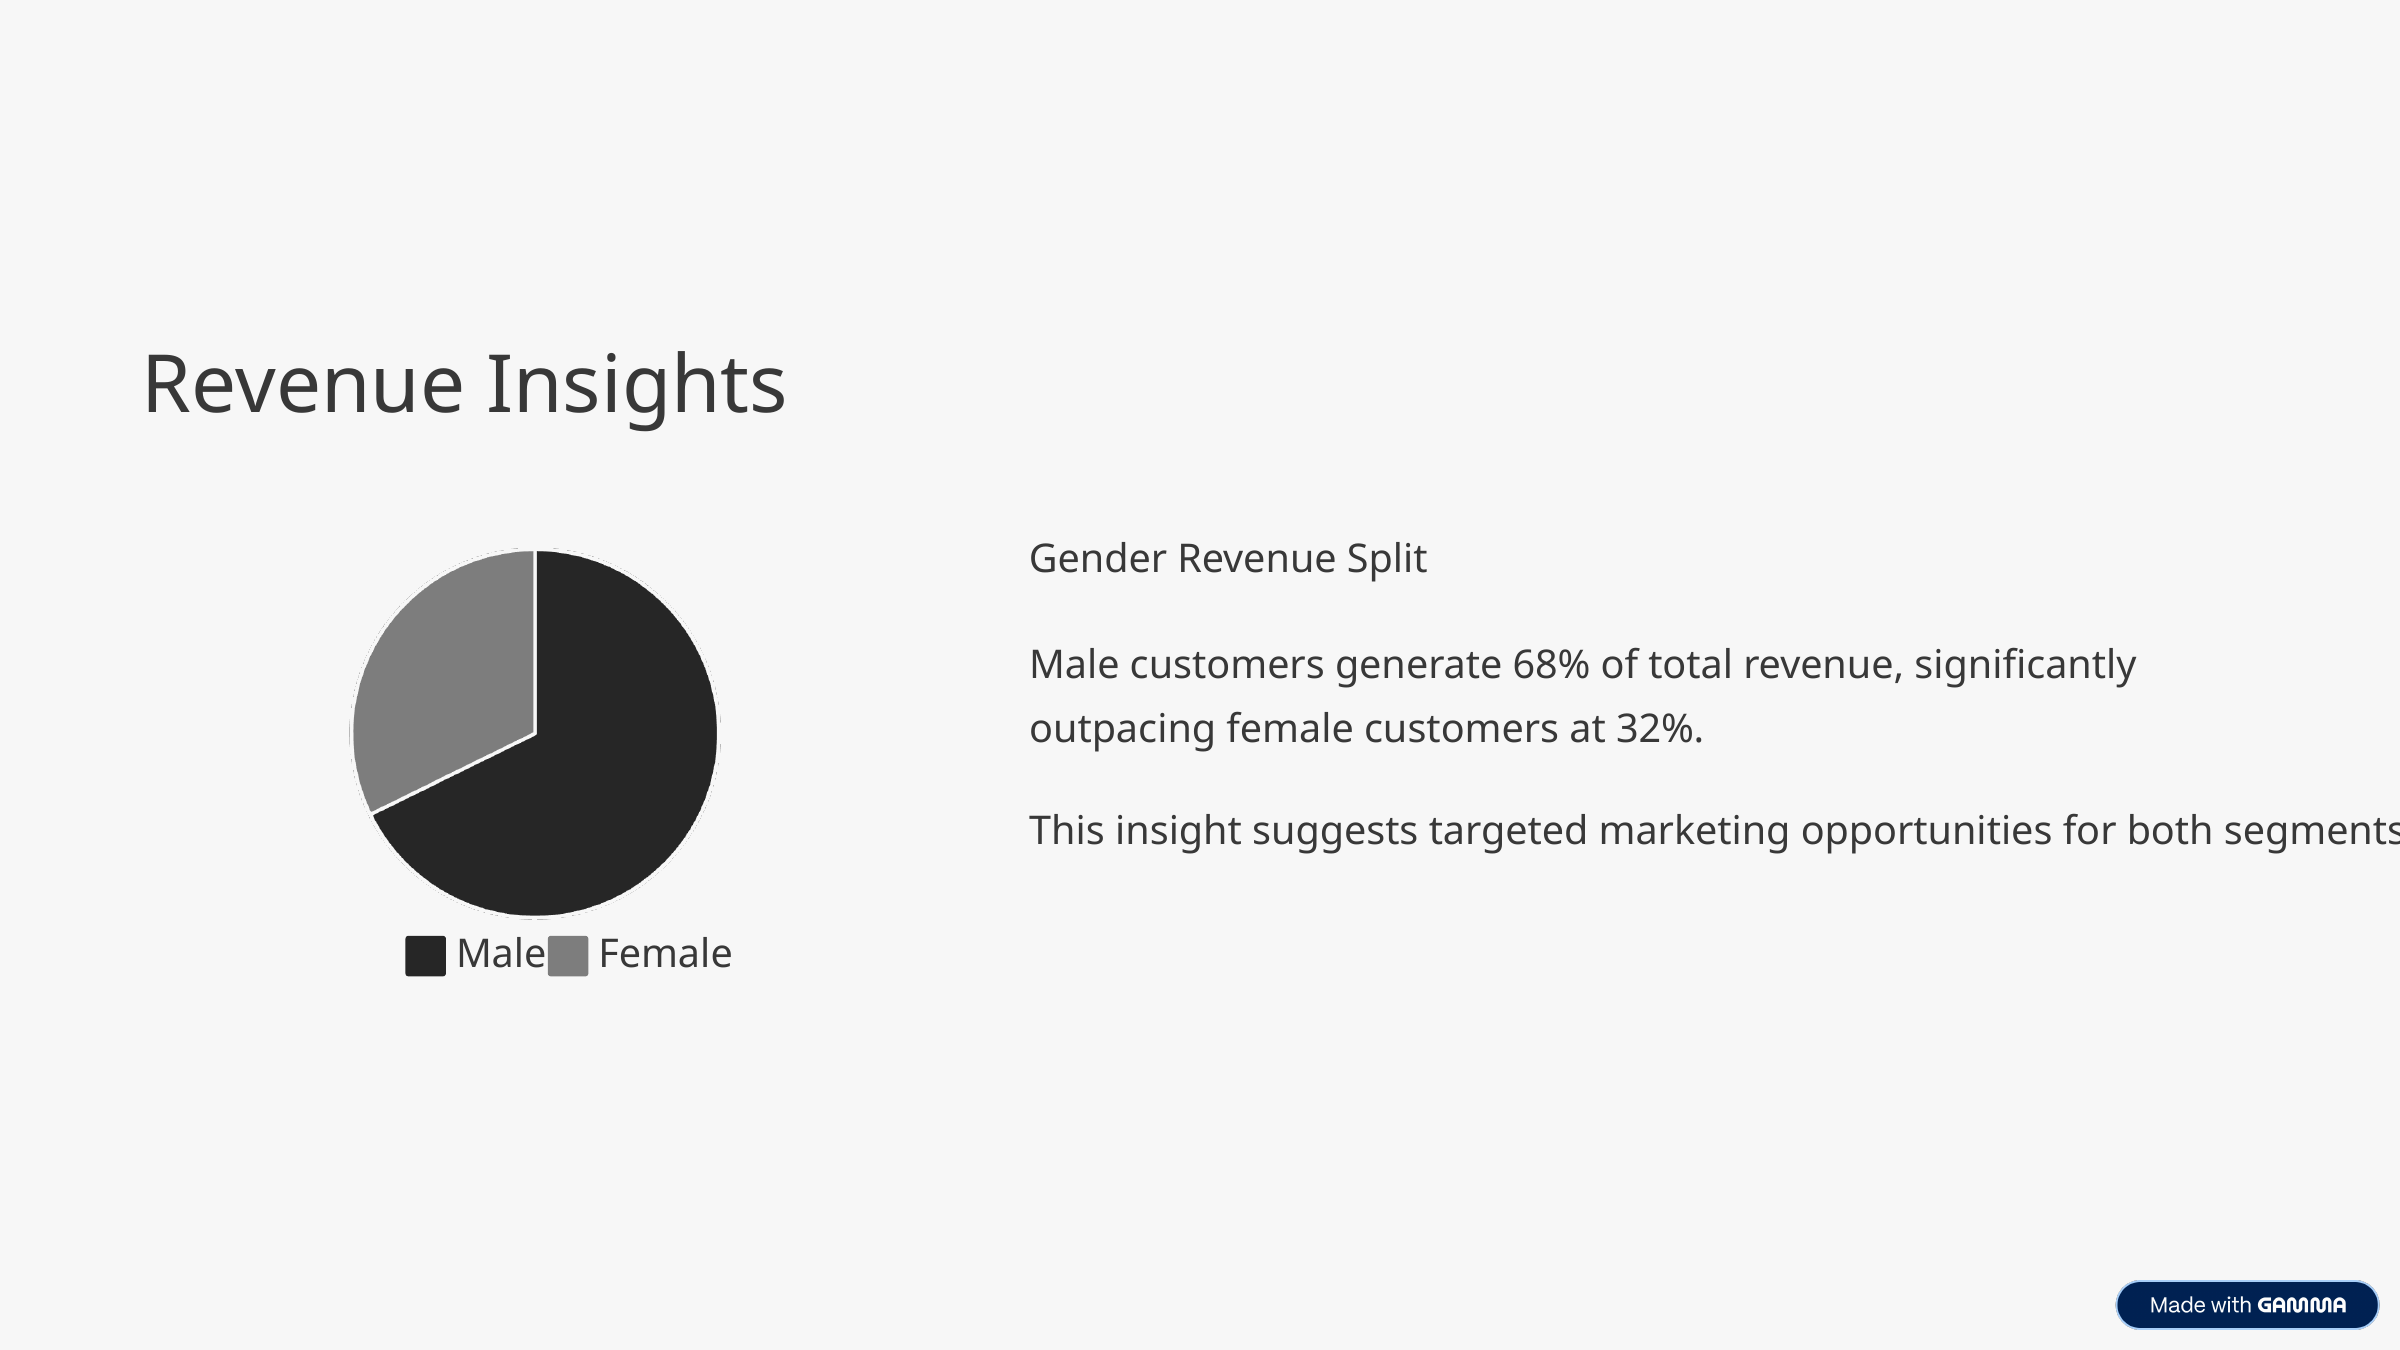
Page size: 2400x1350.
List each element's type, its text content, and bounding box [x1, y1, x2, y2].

text_box Gender Revenue Split [1029, 530, 1434, 582]
text_box This insight suggests targeted marketing opportunities for both segments. [1029, 787, 2260, 853]
text_box Male customers generate 68% of total revenue, significantly outpacing female customers at 32%. [1029, 621, 2260, 752]
text_box [547, 935, 589, 977]
text_box Male [455, 935, 523, 977]
picture [141, 535, 929, 931]
text_box Female [598, 935, 700, 977]
picture [2106, 1271, 2389, 1339]
text_box [405, 935, 446, 977]
text_box Revenue Insights [141, 327, 952, 430]
